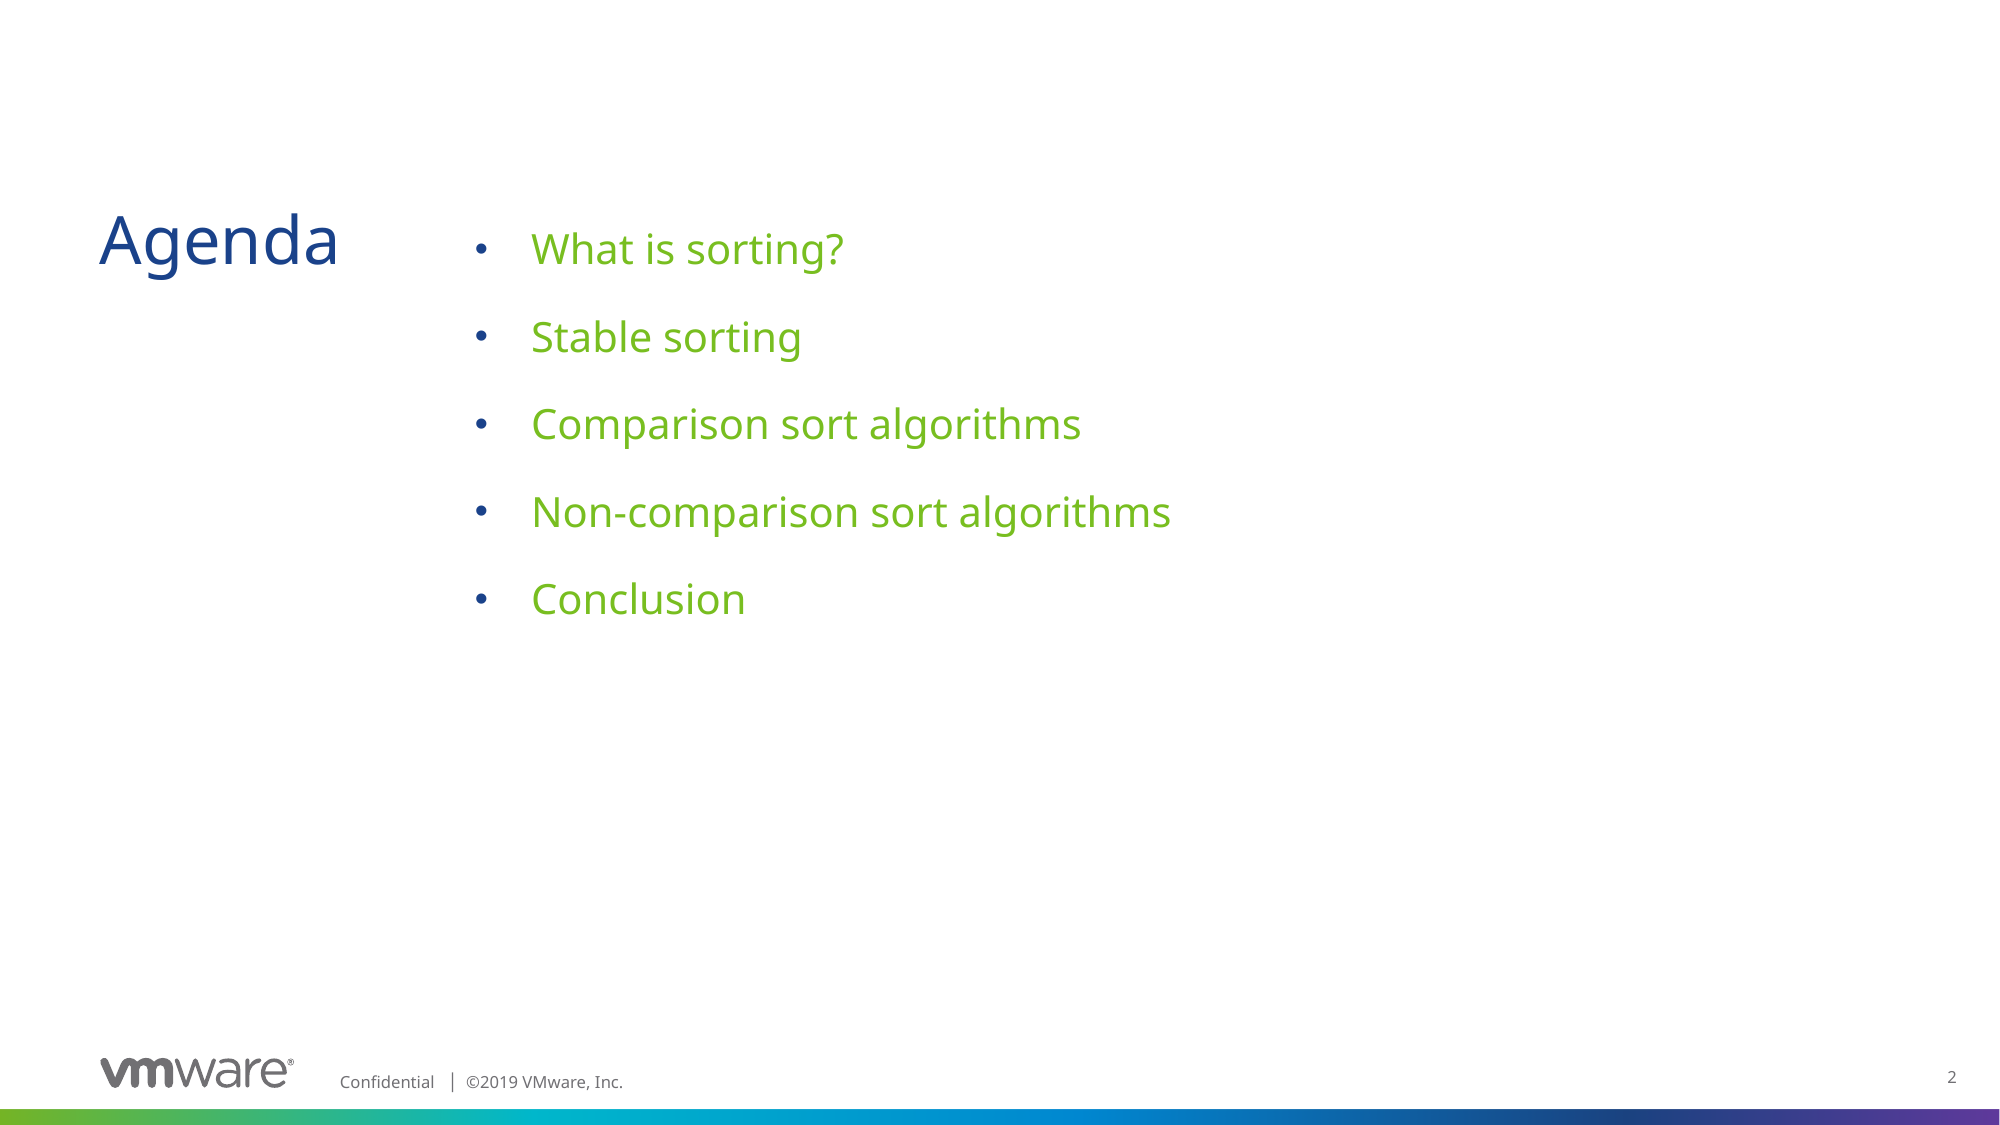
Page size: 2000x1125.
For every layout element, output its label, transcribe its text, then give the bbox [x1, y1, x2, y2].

picture [1075, 1109, 2000, 1125]
picture [0, 1109, 719, 1125]
list What is sorting? Stable sorting Comparison sort algorithms Non-comparison sort algorithms Conclusion [474, 223, 1675, 933]
